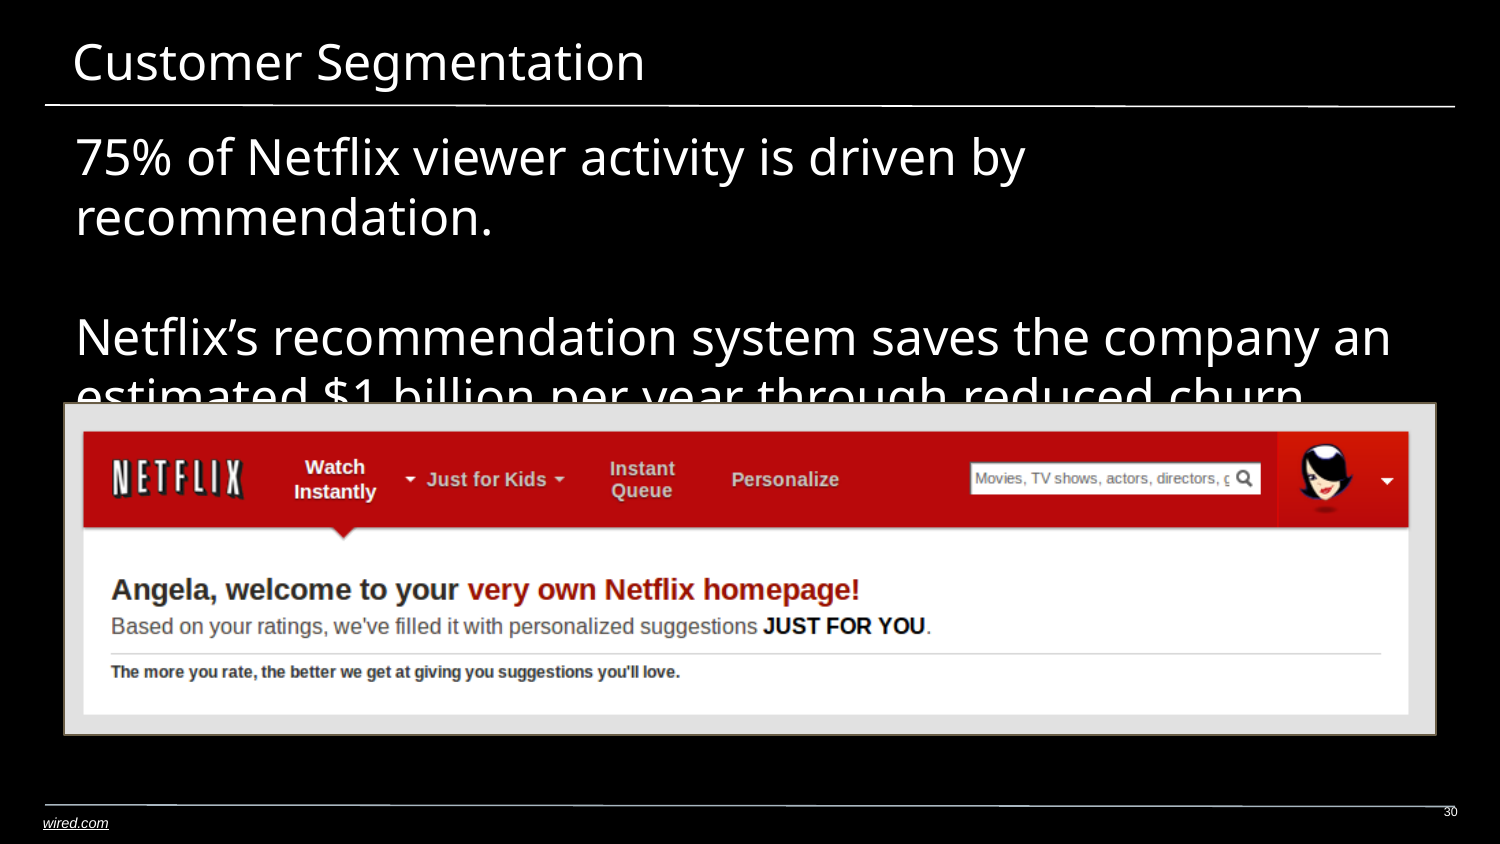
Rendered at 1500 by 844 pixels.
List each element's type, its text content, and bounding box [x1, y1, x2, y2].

subtitle 75% of Netflix viewer activity is driven by recommendation. Netflix’s recommendation system saves the company an estimated $1 billion per year through reduced churn. [0, 110, 1500, 171]
text_box 30 [1397, 796, 1473, 827]
picture [64, 403, 1436, 735]
subtitle wired.com [0, 806, 1306, 844]
title Customer Segmentation [0, 0, 1500, 88]
